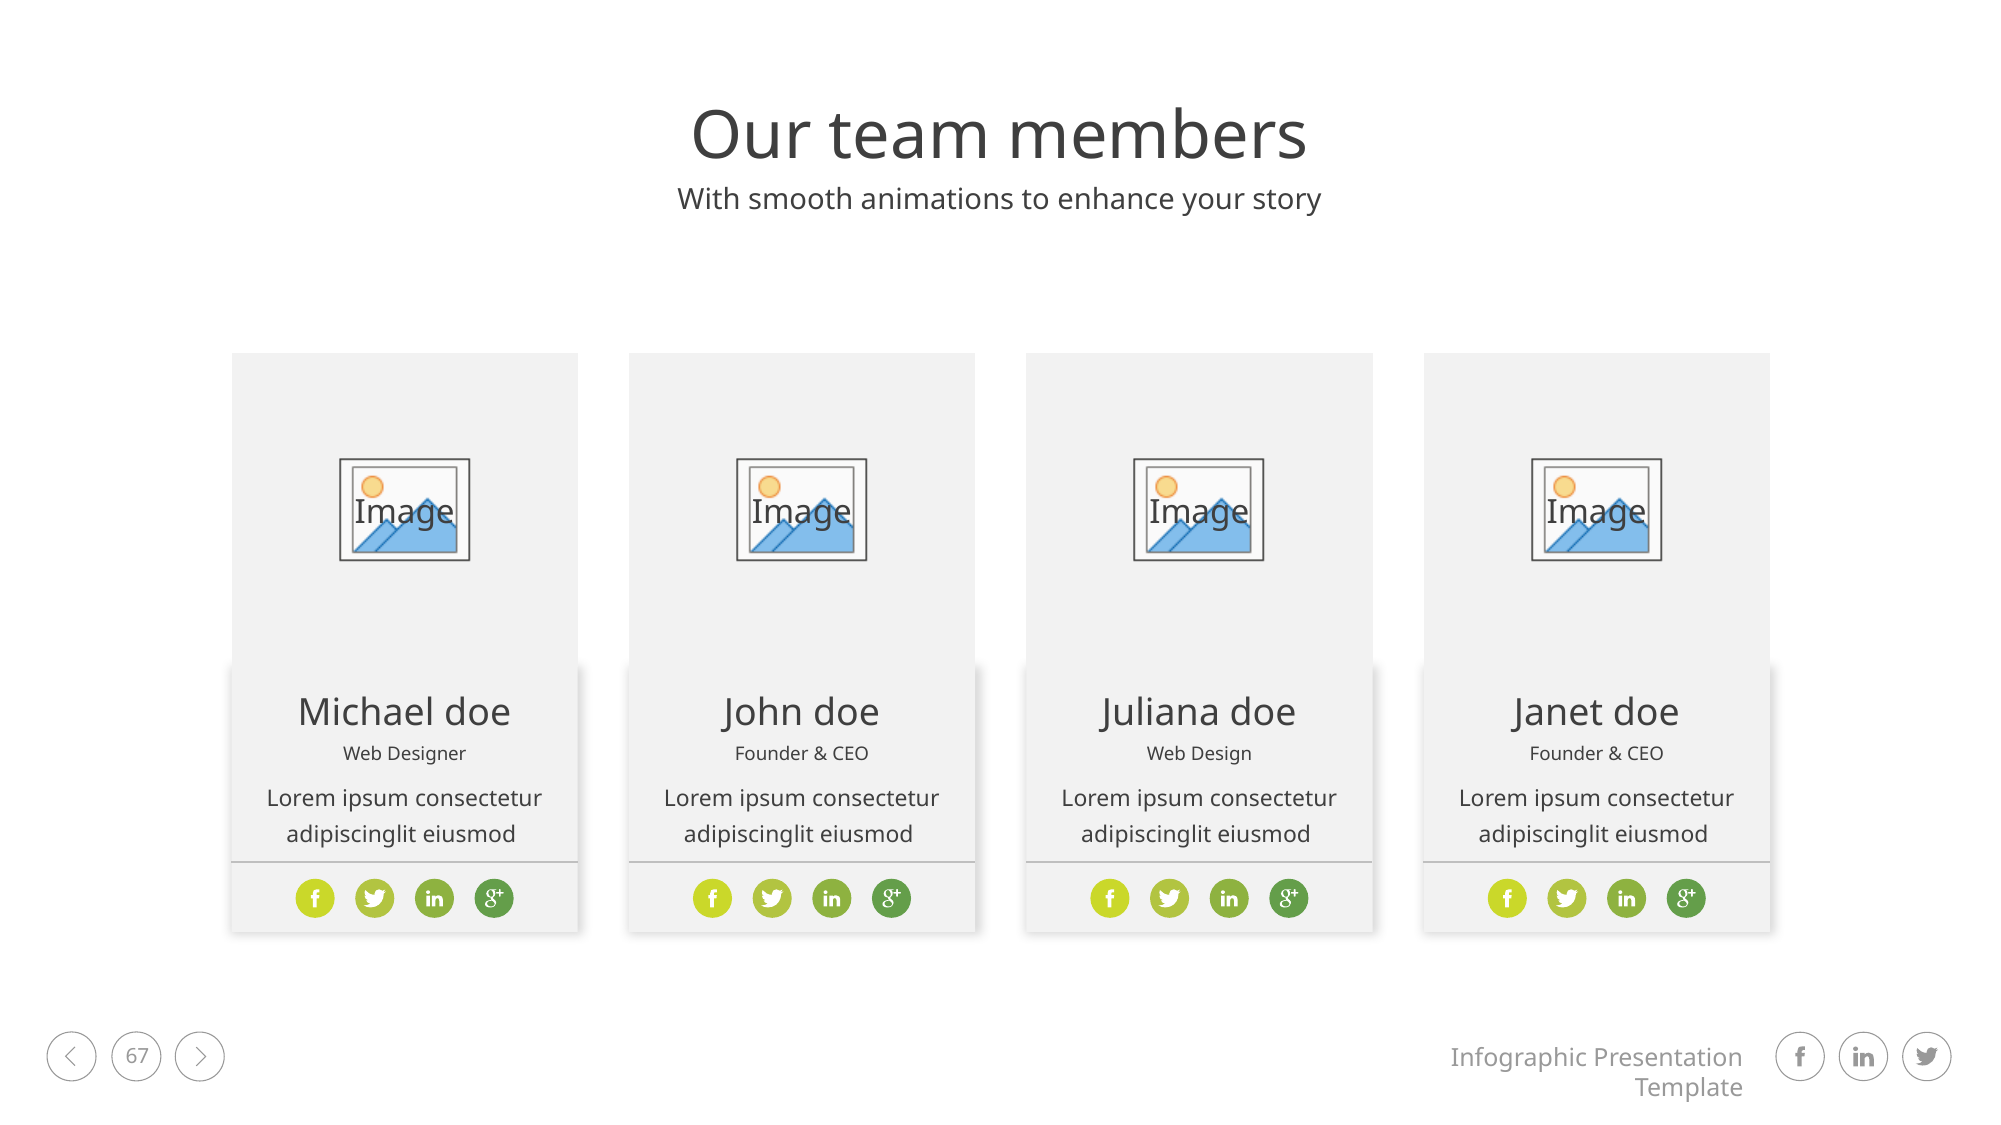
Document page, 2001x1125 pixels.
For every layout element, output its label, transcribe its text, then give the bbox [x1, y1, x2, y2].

text_box Michael doe [267, 680, 542, 741]
text_box Juliana doe [1062, 680, 1337, 741]
text_box Lorem ipsum consectetur adipiscinglit eiusmod [635, 768, 969, 855]
picture [628, 353, 976, 667]
text_box [628, 863, 976, 933]
text_box [1025, 666, 1374, 933]
text_box Lorem ipsum consectetur adipiscinglit eiusmod [1430, 768, 1764, 855]
text_box [1423, 666, 1771, 933]
text_box Web Designer [309, 734, 500, 768]
text_box Janet doe [1459, 680, 1734, 741]
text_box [692, 878, 912, 918]
text_box Founder & CEO [1501, 734, 1693, 768]
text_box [295, 878, 514, 918]
text_box Founder & CEO [706, 734, 898, 768]
text_box Lorem ipsum consectetur adipiscinglit eiusmod [1032, 768, 1366, 855]
text_box [628, 667, 976, 862]
slide_number 67 [88, 1026, 187, 1087]
text_box John doe [665, 680, 939, 741]
picture [1026, 353, 1373, 667]
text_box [1090, 878, 1309, 918]
picture [1423, 353, 1770, 667]
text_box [1487, 878, 1706, 918]
text_box [231, 666, 579, 933]
text_box Web Design [1104, 734, 1295, 768]
picture [231, 353, 578, 667]
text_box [674, 84, 1326, 224]
text_box Lorem ipsum consectetur adipiscinglit eiusmod [238, 768, 572, 855]
